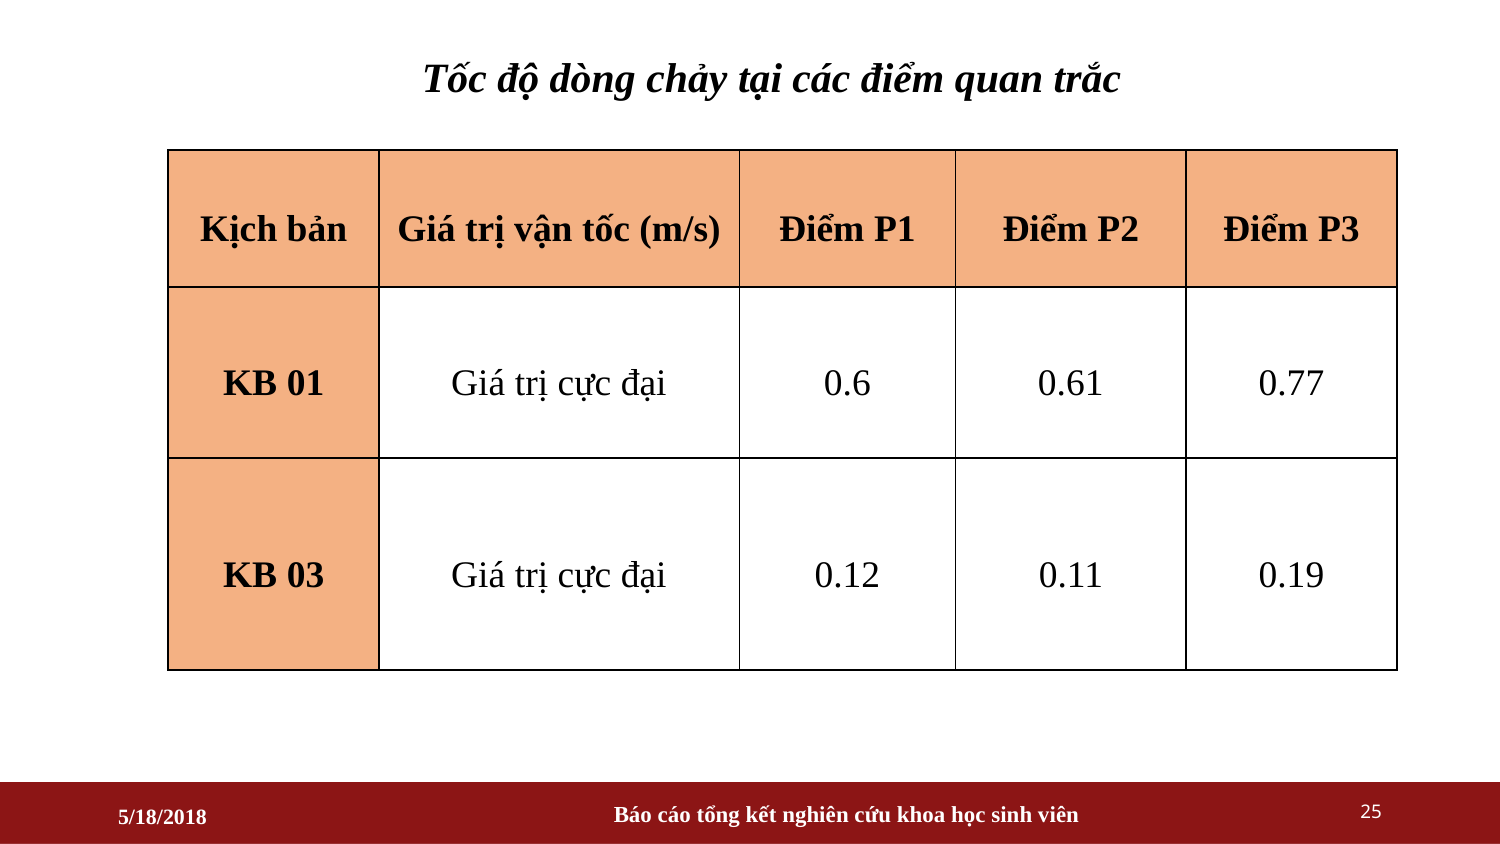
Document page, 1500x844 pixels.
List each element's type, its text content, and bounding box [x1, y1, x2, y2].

table_cell KB 03 [169, 459, 378, 669]
table_cell Giá trị cực đại [380, 288, 739, 457]
table_cell 0.6 [740, 288, 955, 457]
table_header Điểm P1 [740, 151, 955, 286]
text_box Tốc độ dòng chảy tại các điểm quan trắc [348, 43, 1195, 109]
slide_number 25 [1191, 790, 1397, 836]
table_header Kịch bản [169, 151, 378, 286]
table_cell 0.12 [740, 459, 955, 669]
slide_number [103, 792, 290, 838]
table_cell Giá trị cực đại [380, 459, 739, 669]
table_cell KB 01 [169, 288, 378, 457]
table_cell 0.11 [956, 459, 1185, 669]
table_cell 0.61 [956, 288, 1185, 457]
table_cell 0.77 [1187, 288, 1396, 457]
table_header Điểm P2 [956, 151, 1185, 286]
footer Báo cáo tổng kết nghiên cứu khoa học sinh viên [523, 790, 1171, 836]
table_header Điểm P3 [1187, 151, 1396, 286]
table_header Giá trị vận tốc (m/s) [380, 151, 739, 286]
table_cell 0.19 [1187, 459, 1396, 669]
